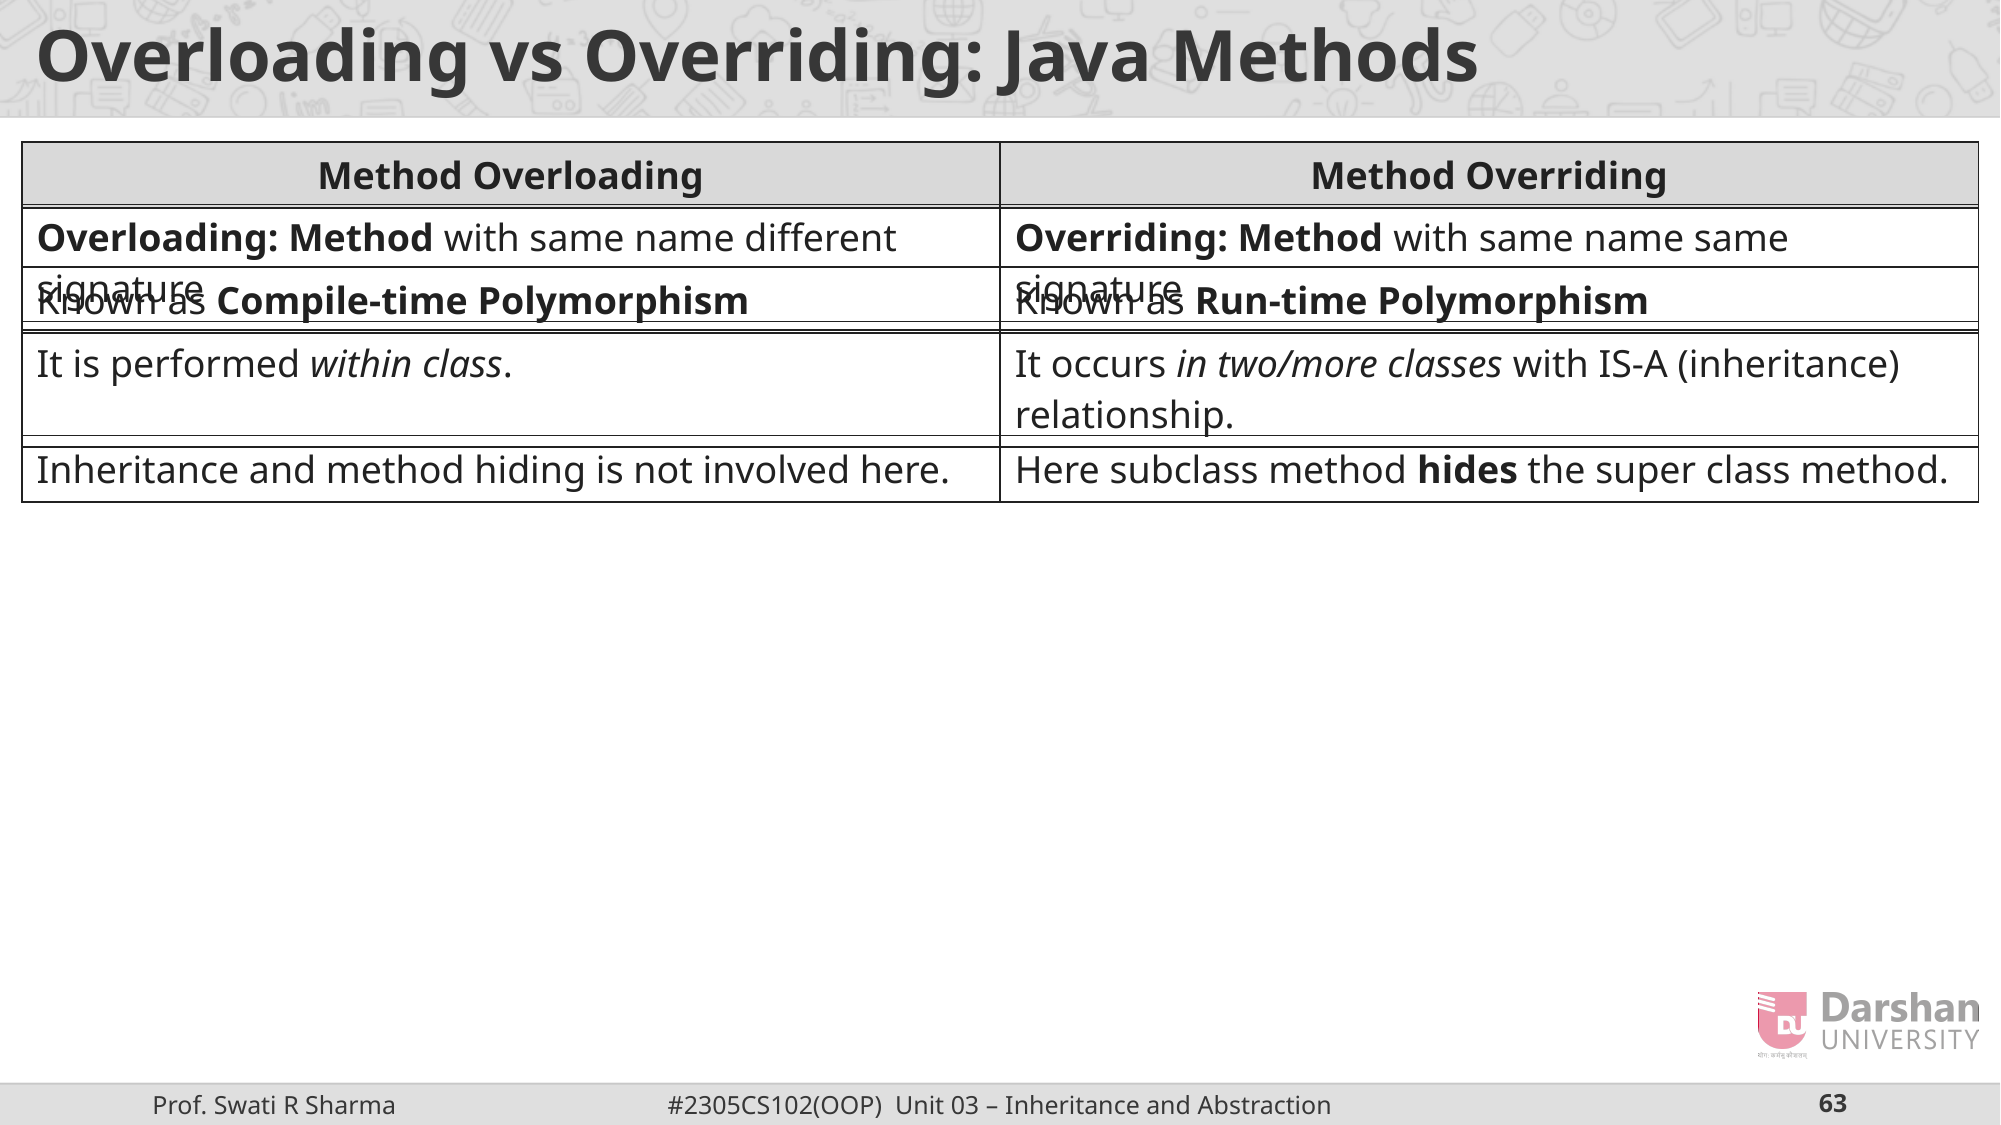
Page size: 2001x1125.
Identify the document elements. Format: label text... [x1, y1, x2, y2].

table_header Here subclass method hides the super class method. [1001, 436, 1978, 501]
table_header It is performed within class. [23, 331, 999, 435]
table_header Method Overriding [1001, 143, 1978, 204]
table_header Inheritance and method hiding is not involved here. [23, 436, 999, 501]
table_header Method Overloading [23, 143, 999, 204]
text_box Here, super.draw( ) calls the superclass version of draw( ). [1758, 992, 1979, 1059]
table_header Overloading: Method with same name different signature [23, 205, 999, 266]
title Overloading vs Overriding: Java Methods [0, 0, 2000, 117]
table_header It occurs in two/more classes with IS-A (inheritance) relationship. [1001, 331, 1978, 435]
table_header Known as Run-time Polymorphism [1001, 268, 1978, 329]
table_header Overriding: Method with same name same signature [1001, 205, 1978, 266]
table_header Known as Compile-time Polymorphism [23, 268, 999, 329]
